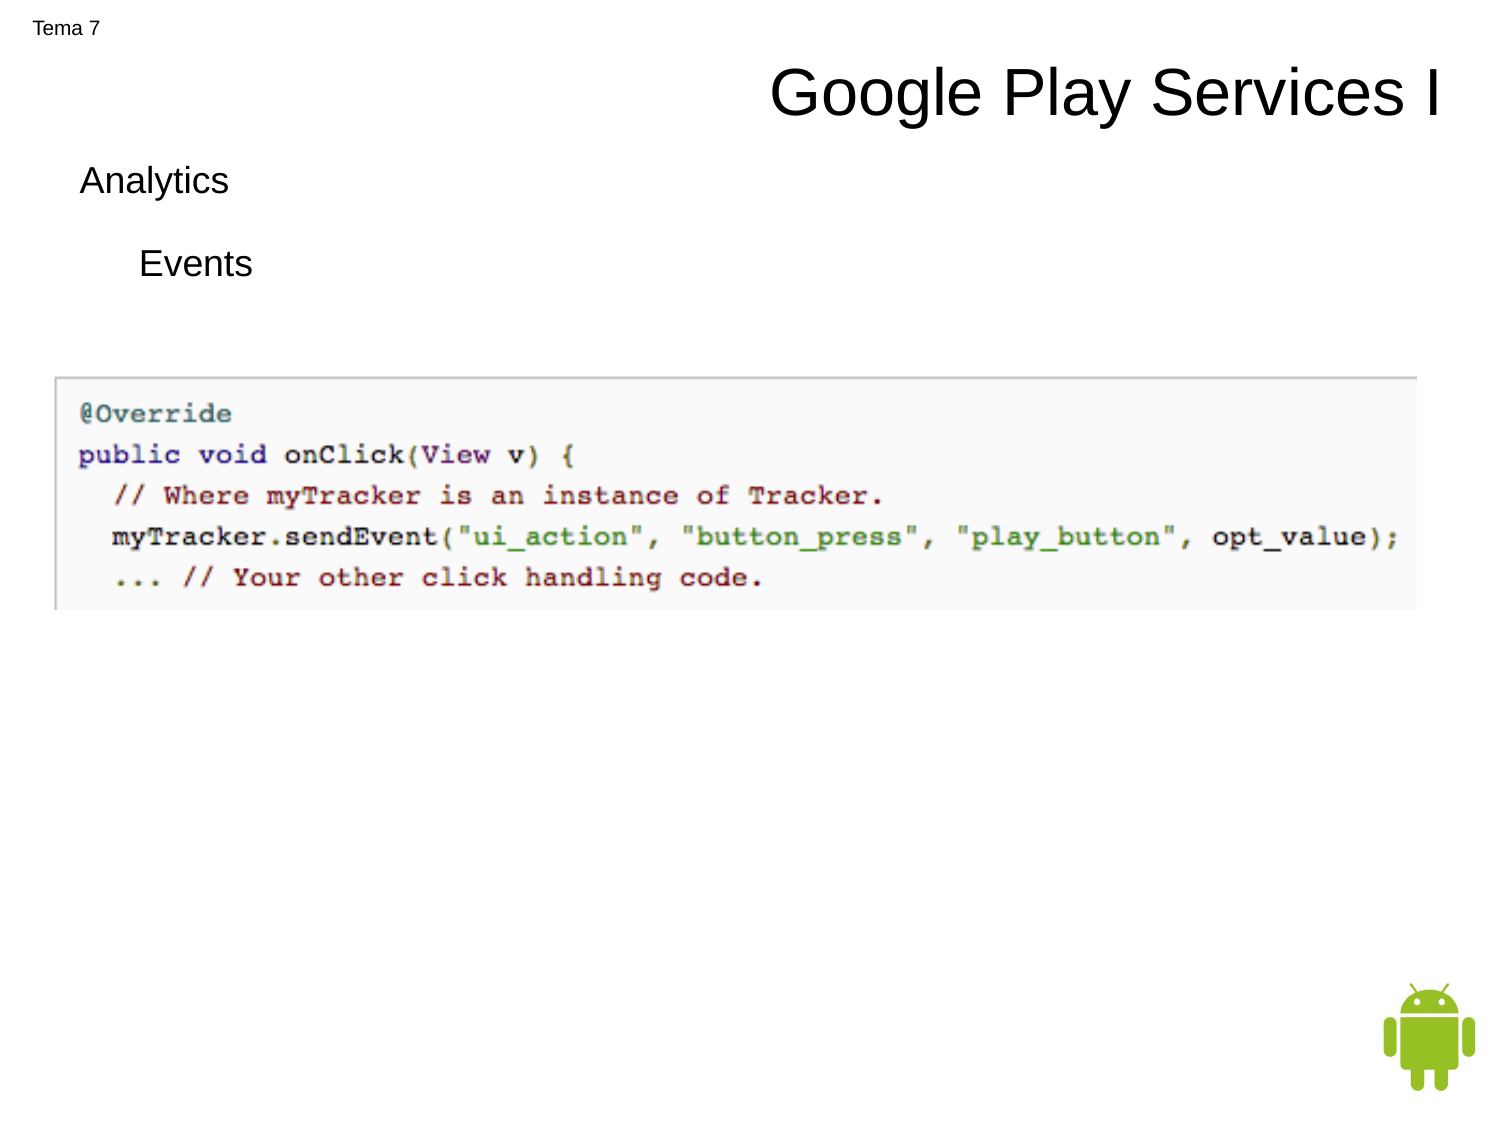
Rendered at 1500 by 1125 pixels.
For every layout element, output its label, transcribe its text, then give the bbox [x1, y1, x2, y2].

text_box Analytics [64, 148, 1081, 209]
picture [52, 373, 1418, 610]
picture [1375, 975, 1483, 1097]
title Google Play Services I [631, 66, 1459, 111]
text_box Events [123, 231, 1412, 292]
text_box Tema 7 [17, 7, 195, 48]
